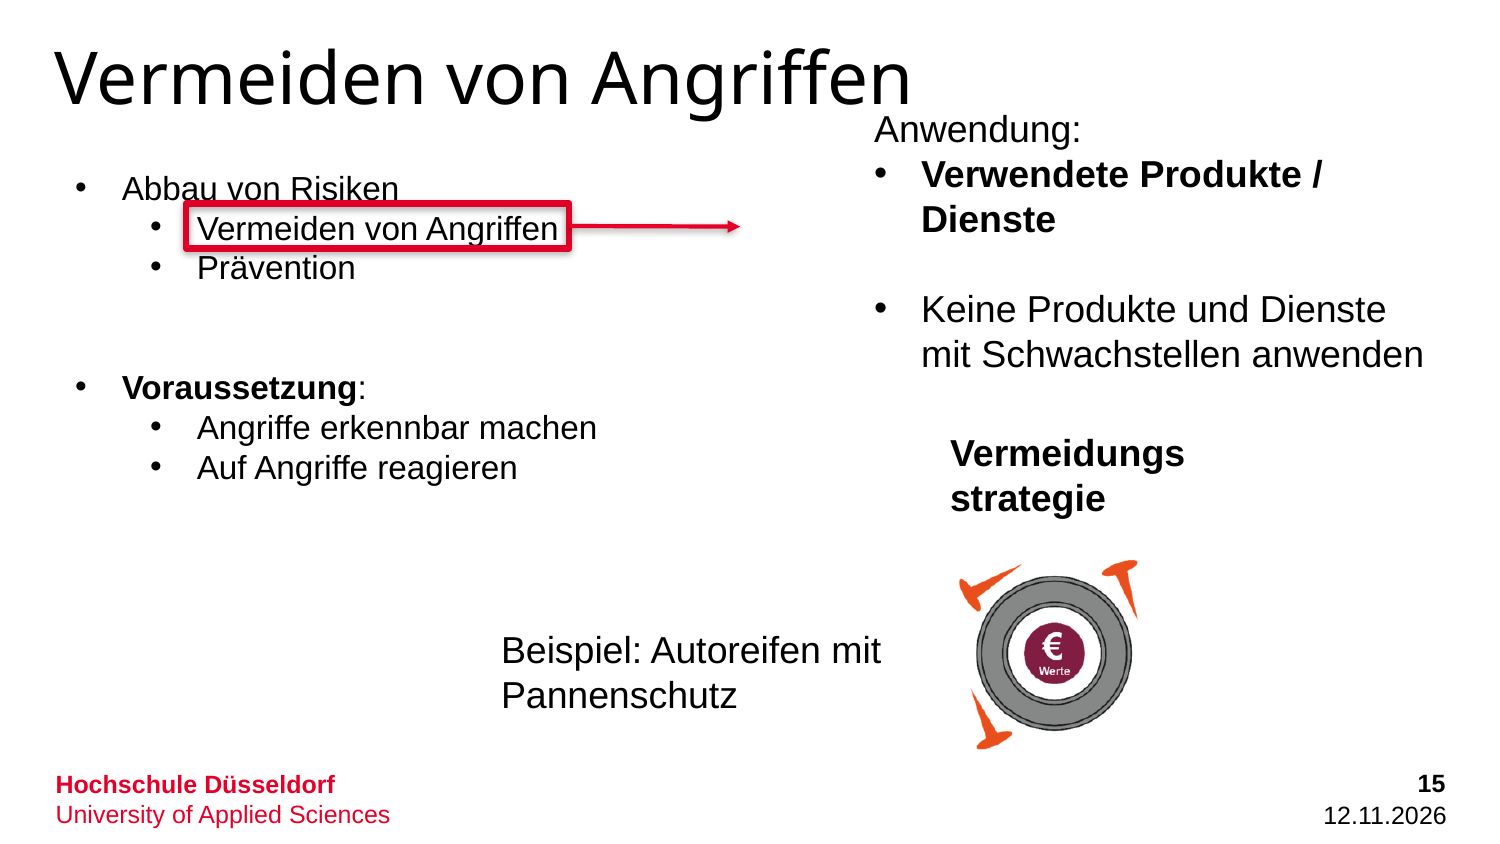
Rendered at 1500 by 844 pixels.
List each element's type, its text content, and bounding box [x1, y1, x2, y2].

picture [919, 546, 1155, 754]
text_box Vermeidungsstrategie [935, 421, 1202, 527]
text_box Beispiel: Autoreifen mit Pannenschutz [486, 618, 914, 724]
title Vermeiden von Angriffen [39, 24, 1461, 160]
slide_number 15 [1283, 759, 1461, 815]
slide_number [1305, 785, 1463, 844]
text_box [185, 203, 570, 249]
text_box Abbau von Risiken Vermeiden von Angriffen Prävention Voraussetzung: Angriffe erkennbar machen Auf Angriffe reagieren [60, 159, 630, 494]
text_box Anwendung: Verwendete Produkte / Dienste Keine Produkte und Dienste mit Schwachstellen anwenden [859, 97, 1461, 383]
